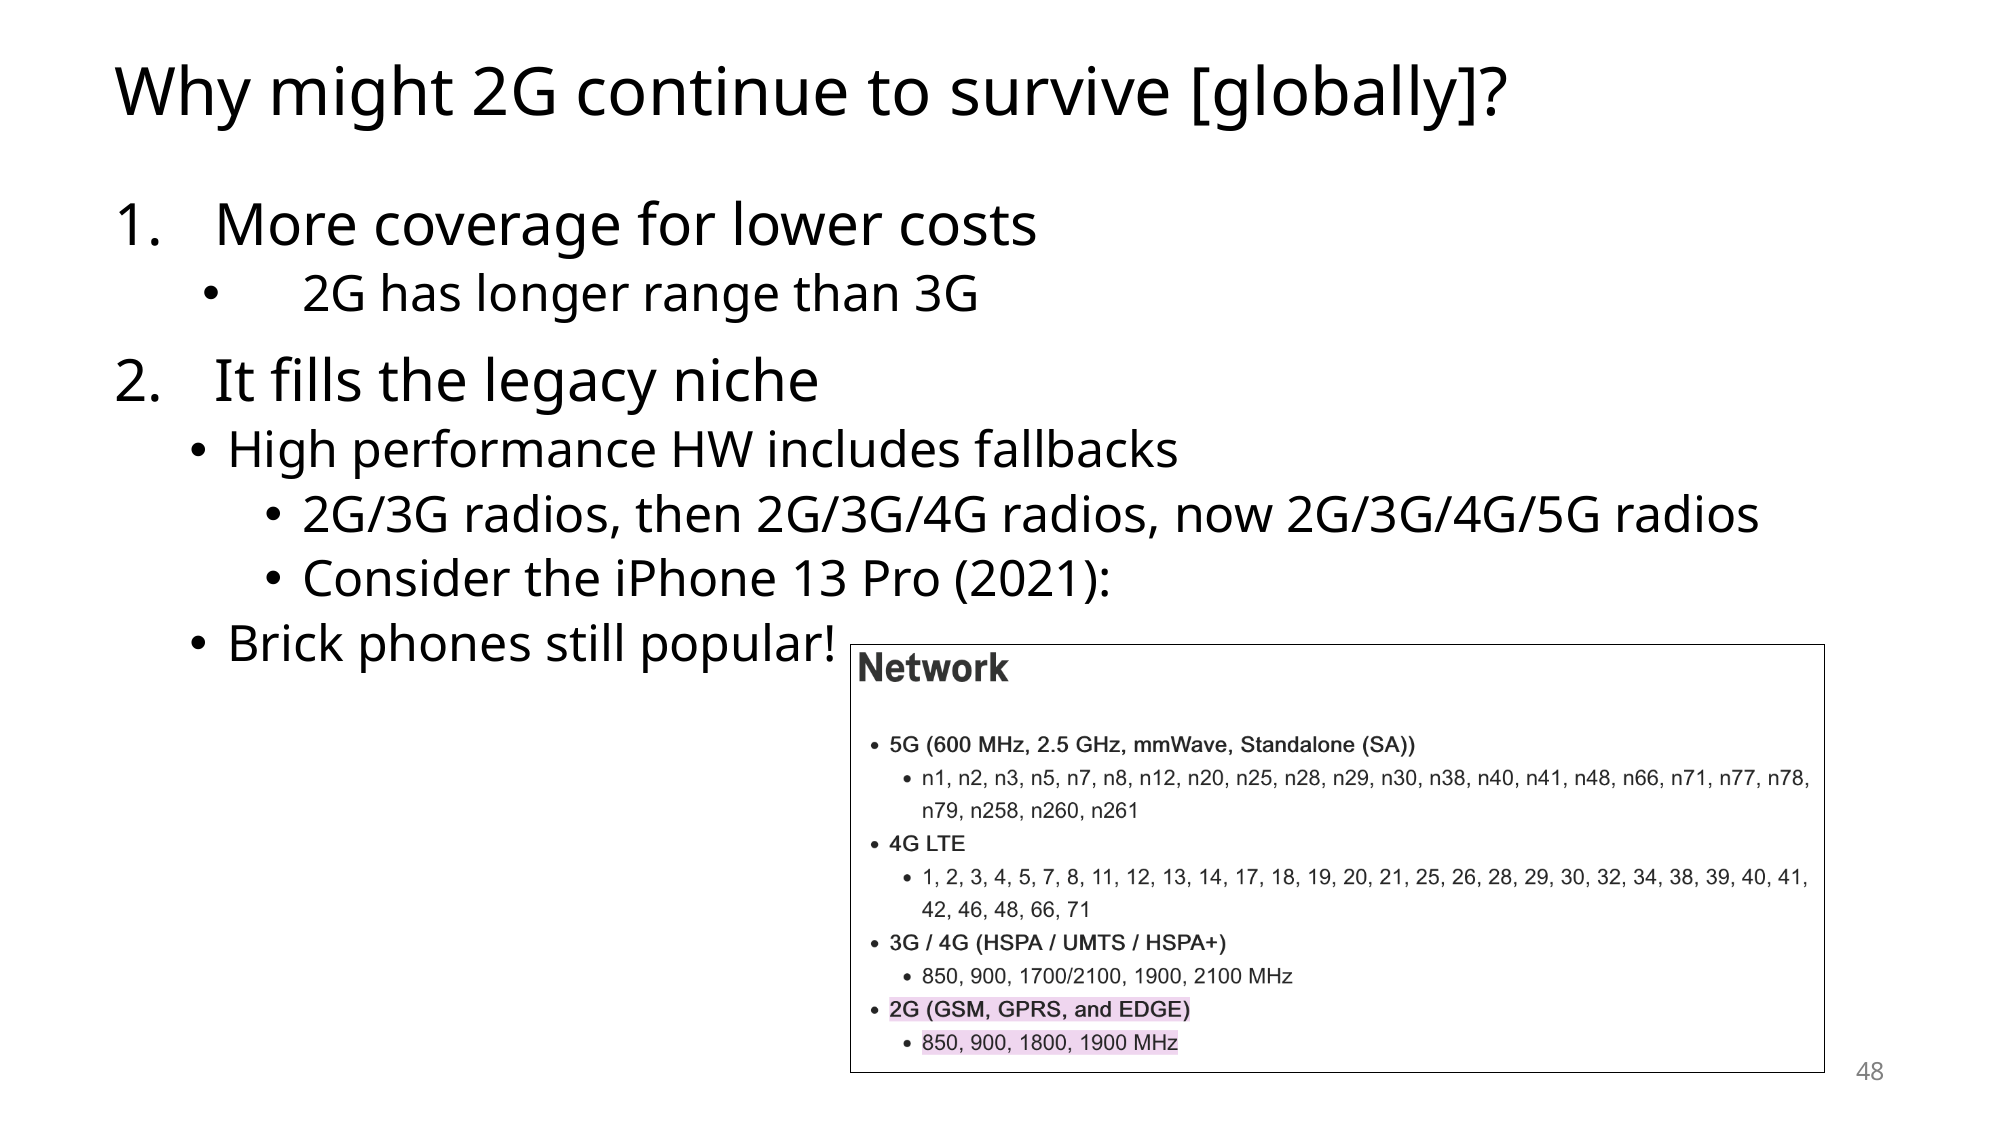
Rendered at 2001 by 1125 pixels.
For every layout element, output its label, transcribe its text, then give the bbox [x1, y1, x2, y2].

slide_number 48 [1749, 1042, 1900, 1103]
title Why might 2G continue to survive [globally]? [99, 37, 1900, 150]
list More coverage for lower costs 2G has longer range than 3G It fills the legacy niche High performance HW includes fallbacks 2G/3G radios, then 2G/3G/4G radios, now 2G/3G/4G/5G radios Consider the iPhone 13 Pro (2021): Brick phones still popular! [99, 187, 1900, 1013]
picture [850, 644, 1825, 1073]
